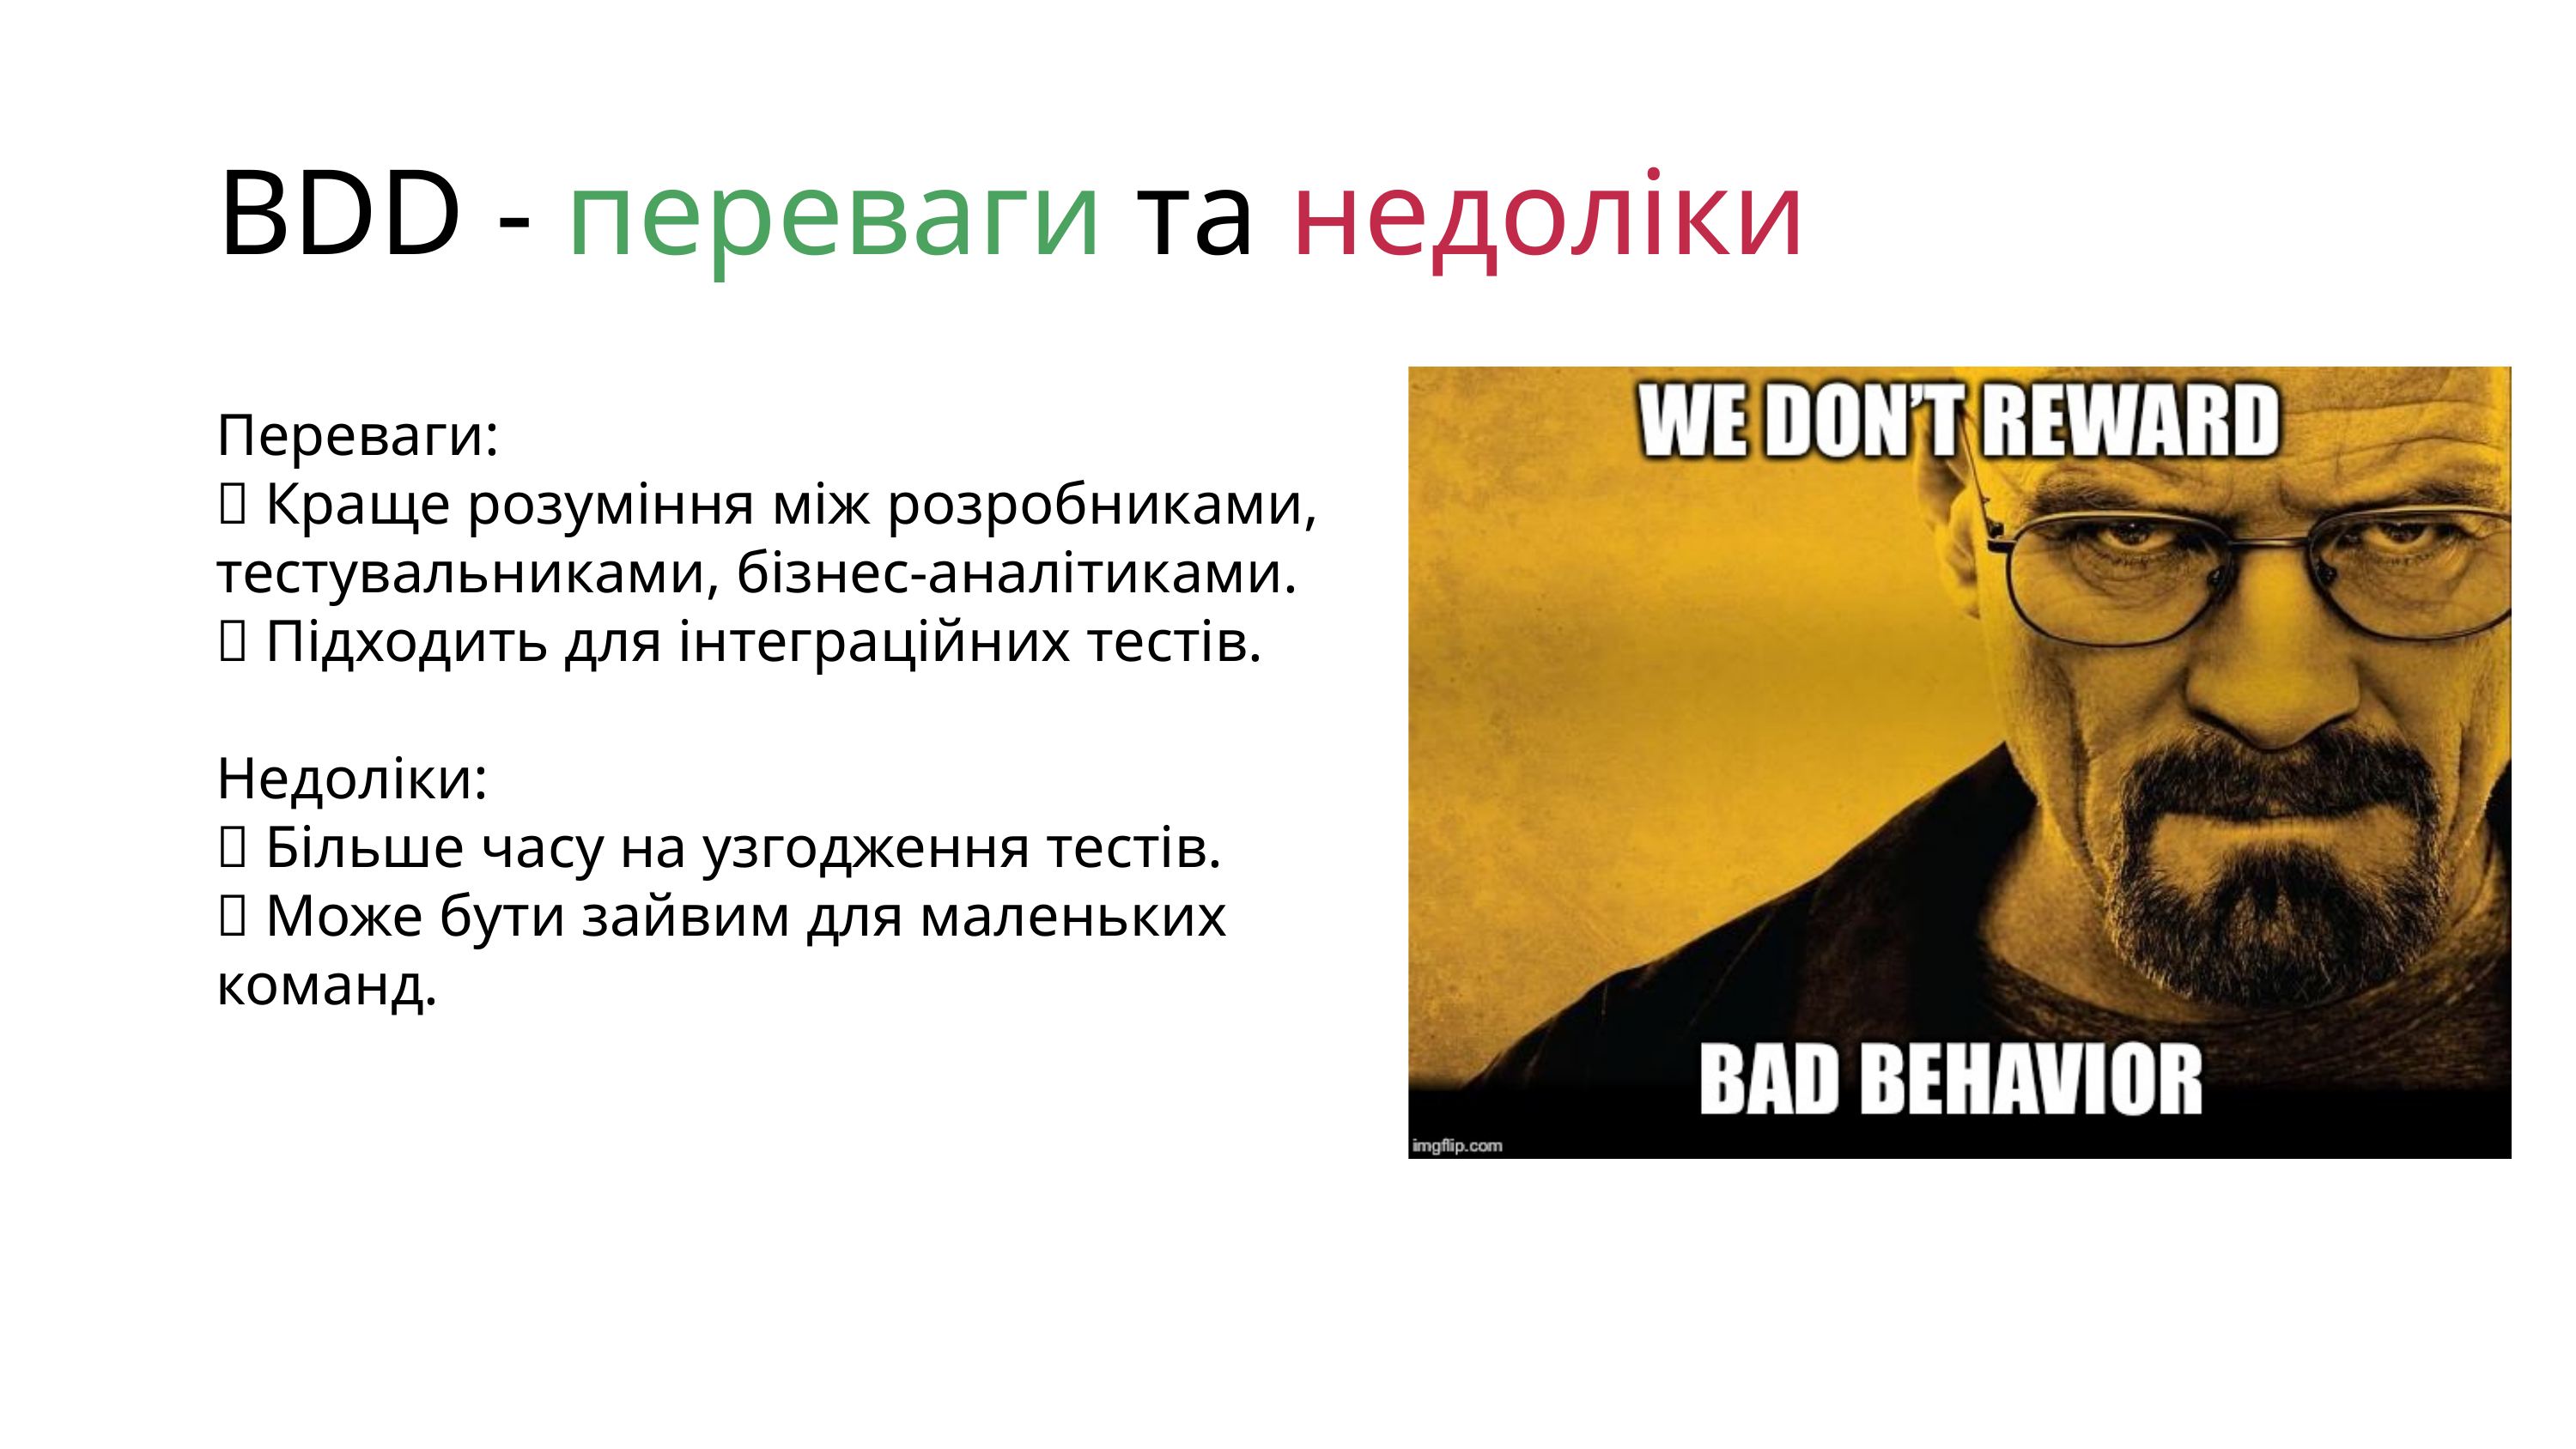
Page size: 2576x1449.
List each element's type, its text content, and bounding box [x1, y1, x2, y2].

text_box BDD - переваги та недоліки [216, 136, 2360, 279]
text_box Переваги: ✅ Краще розуміння між розробниками, тестувальниками, бізнес-аналітиками. ✅ Підходить для інтеграційних тестів. Недоліки: ❌ Більше часу на узгодження тестів. ❌ Може бути зайвим для маленьких команд. [216, 397, 1391, 1085]
text_box [1408, 367, 2512, 1159]
